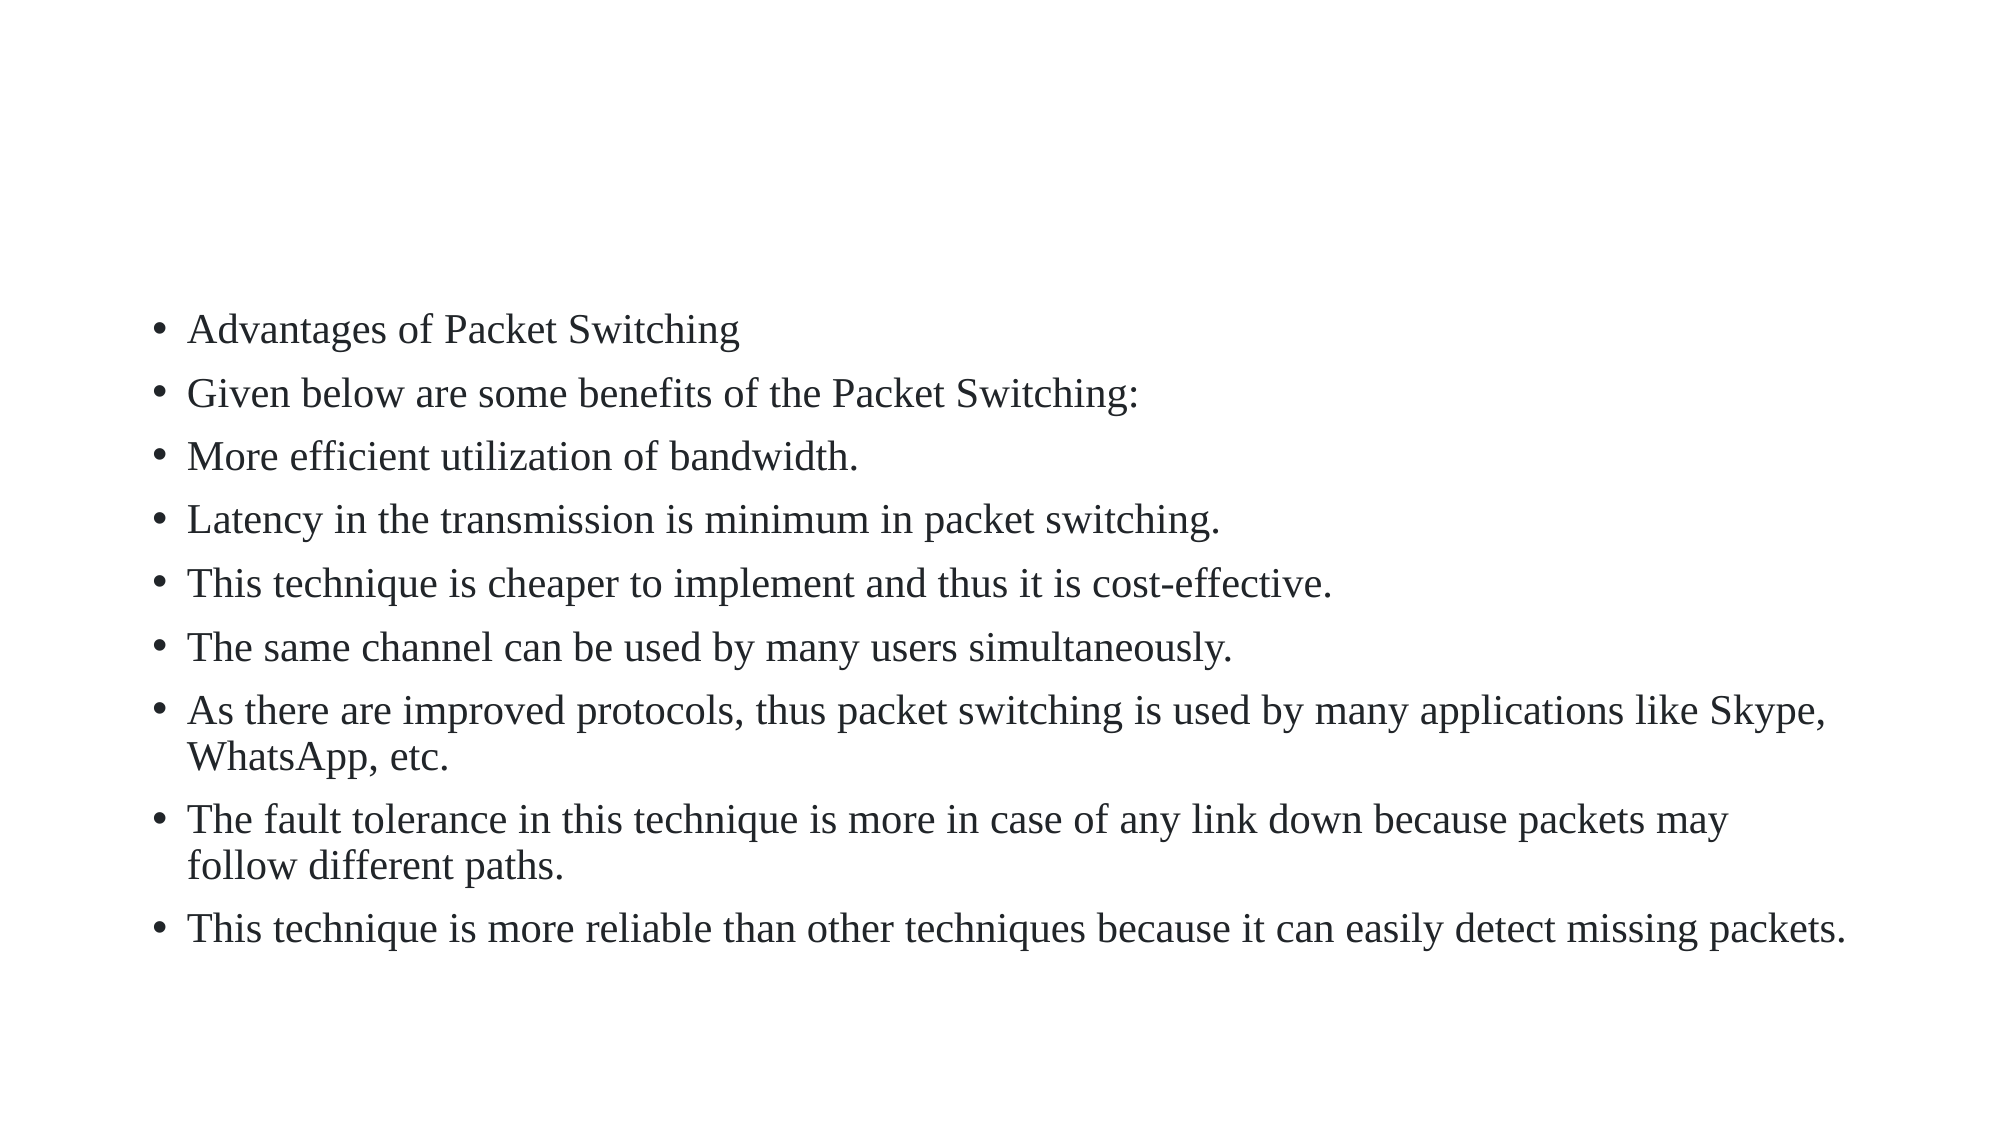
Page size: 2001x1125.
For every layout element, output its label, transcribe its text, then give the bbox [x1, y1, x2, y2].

list Advantages of Packet Switching Given below are some benefits of the Packet Switching: More efficient utilization of bandwidth. Latency in the transmission is minimum in packet switching. This technique is cheaper to implement and thus it is cost-effective. The same channel can be used by many users simultaneously. As there are improved protocols, thus packet switching is used by many applications like Skype, WhatsApp, etc. The fault tolerance in this technique is more in case of any link down because packets may follow different paths. This technique is more reliable than other techniques because it can easily detect missing packets. [137, 299, 1863, 1014]
